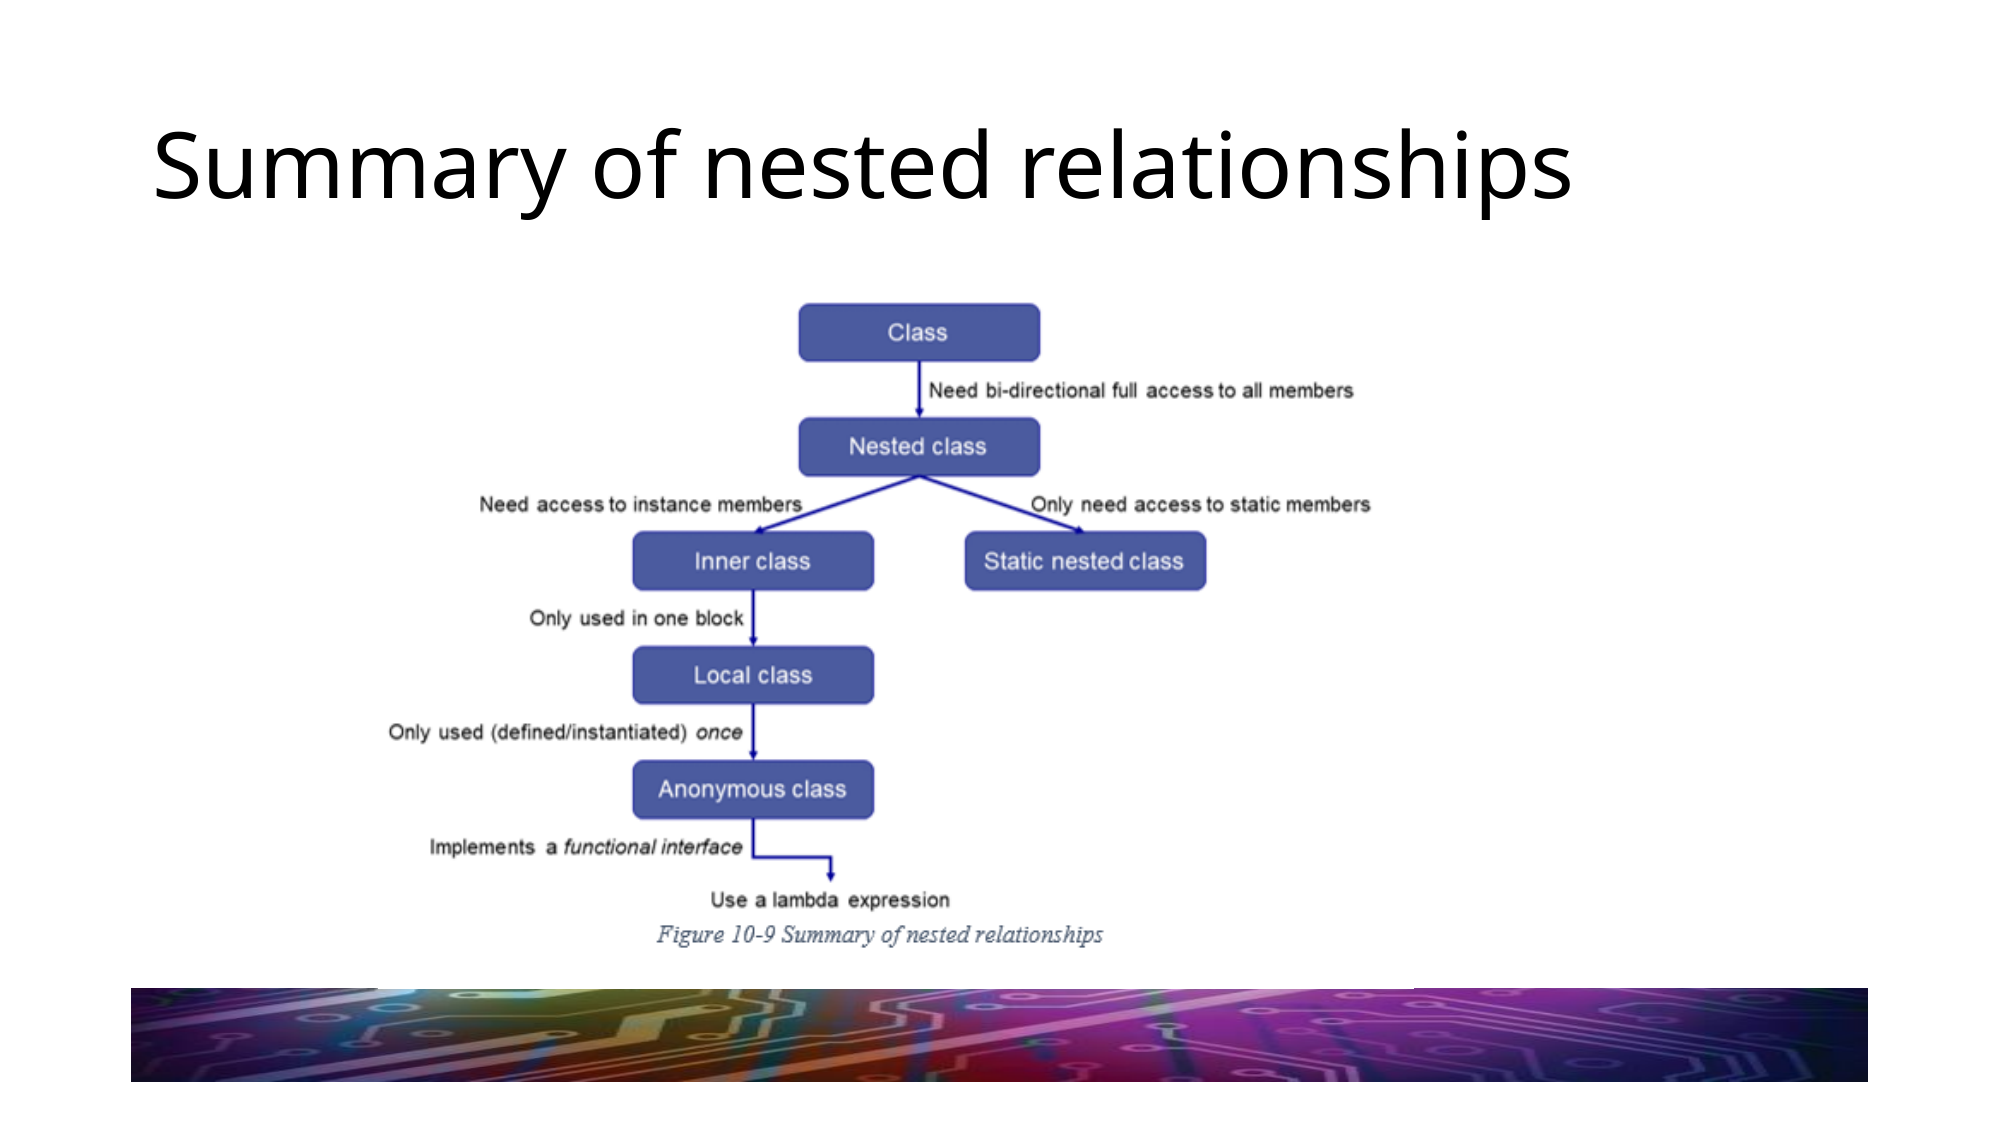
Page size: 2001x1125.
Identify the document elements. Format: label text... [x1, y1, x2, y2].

picture [131, 268, 1869, 1083]
title Summary of nested relationships [137, 59, 1863, 278]
